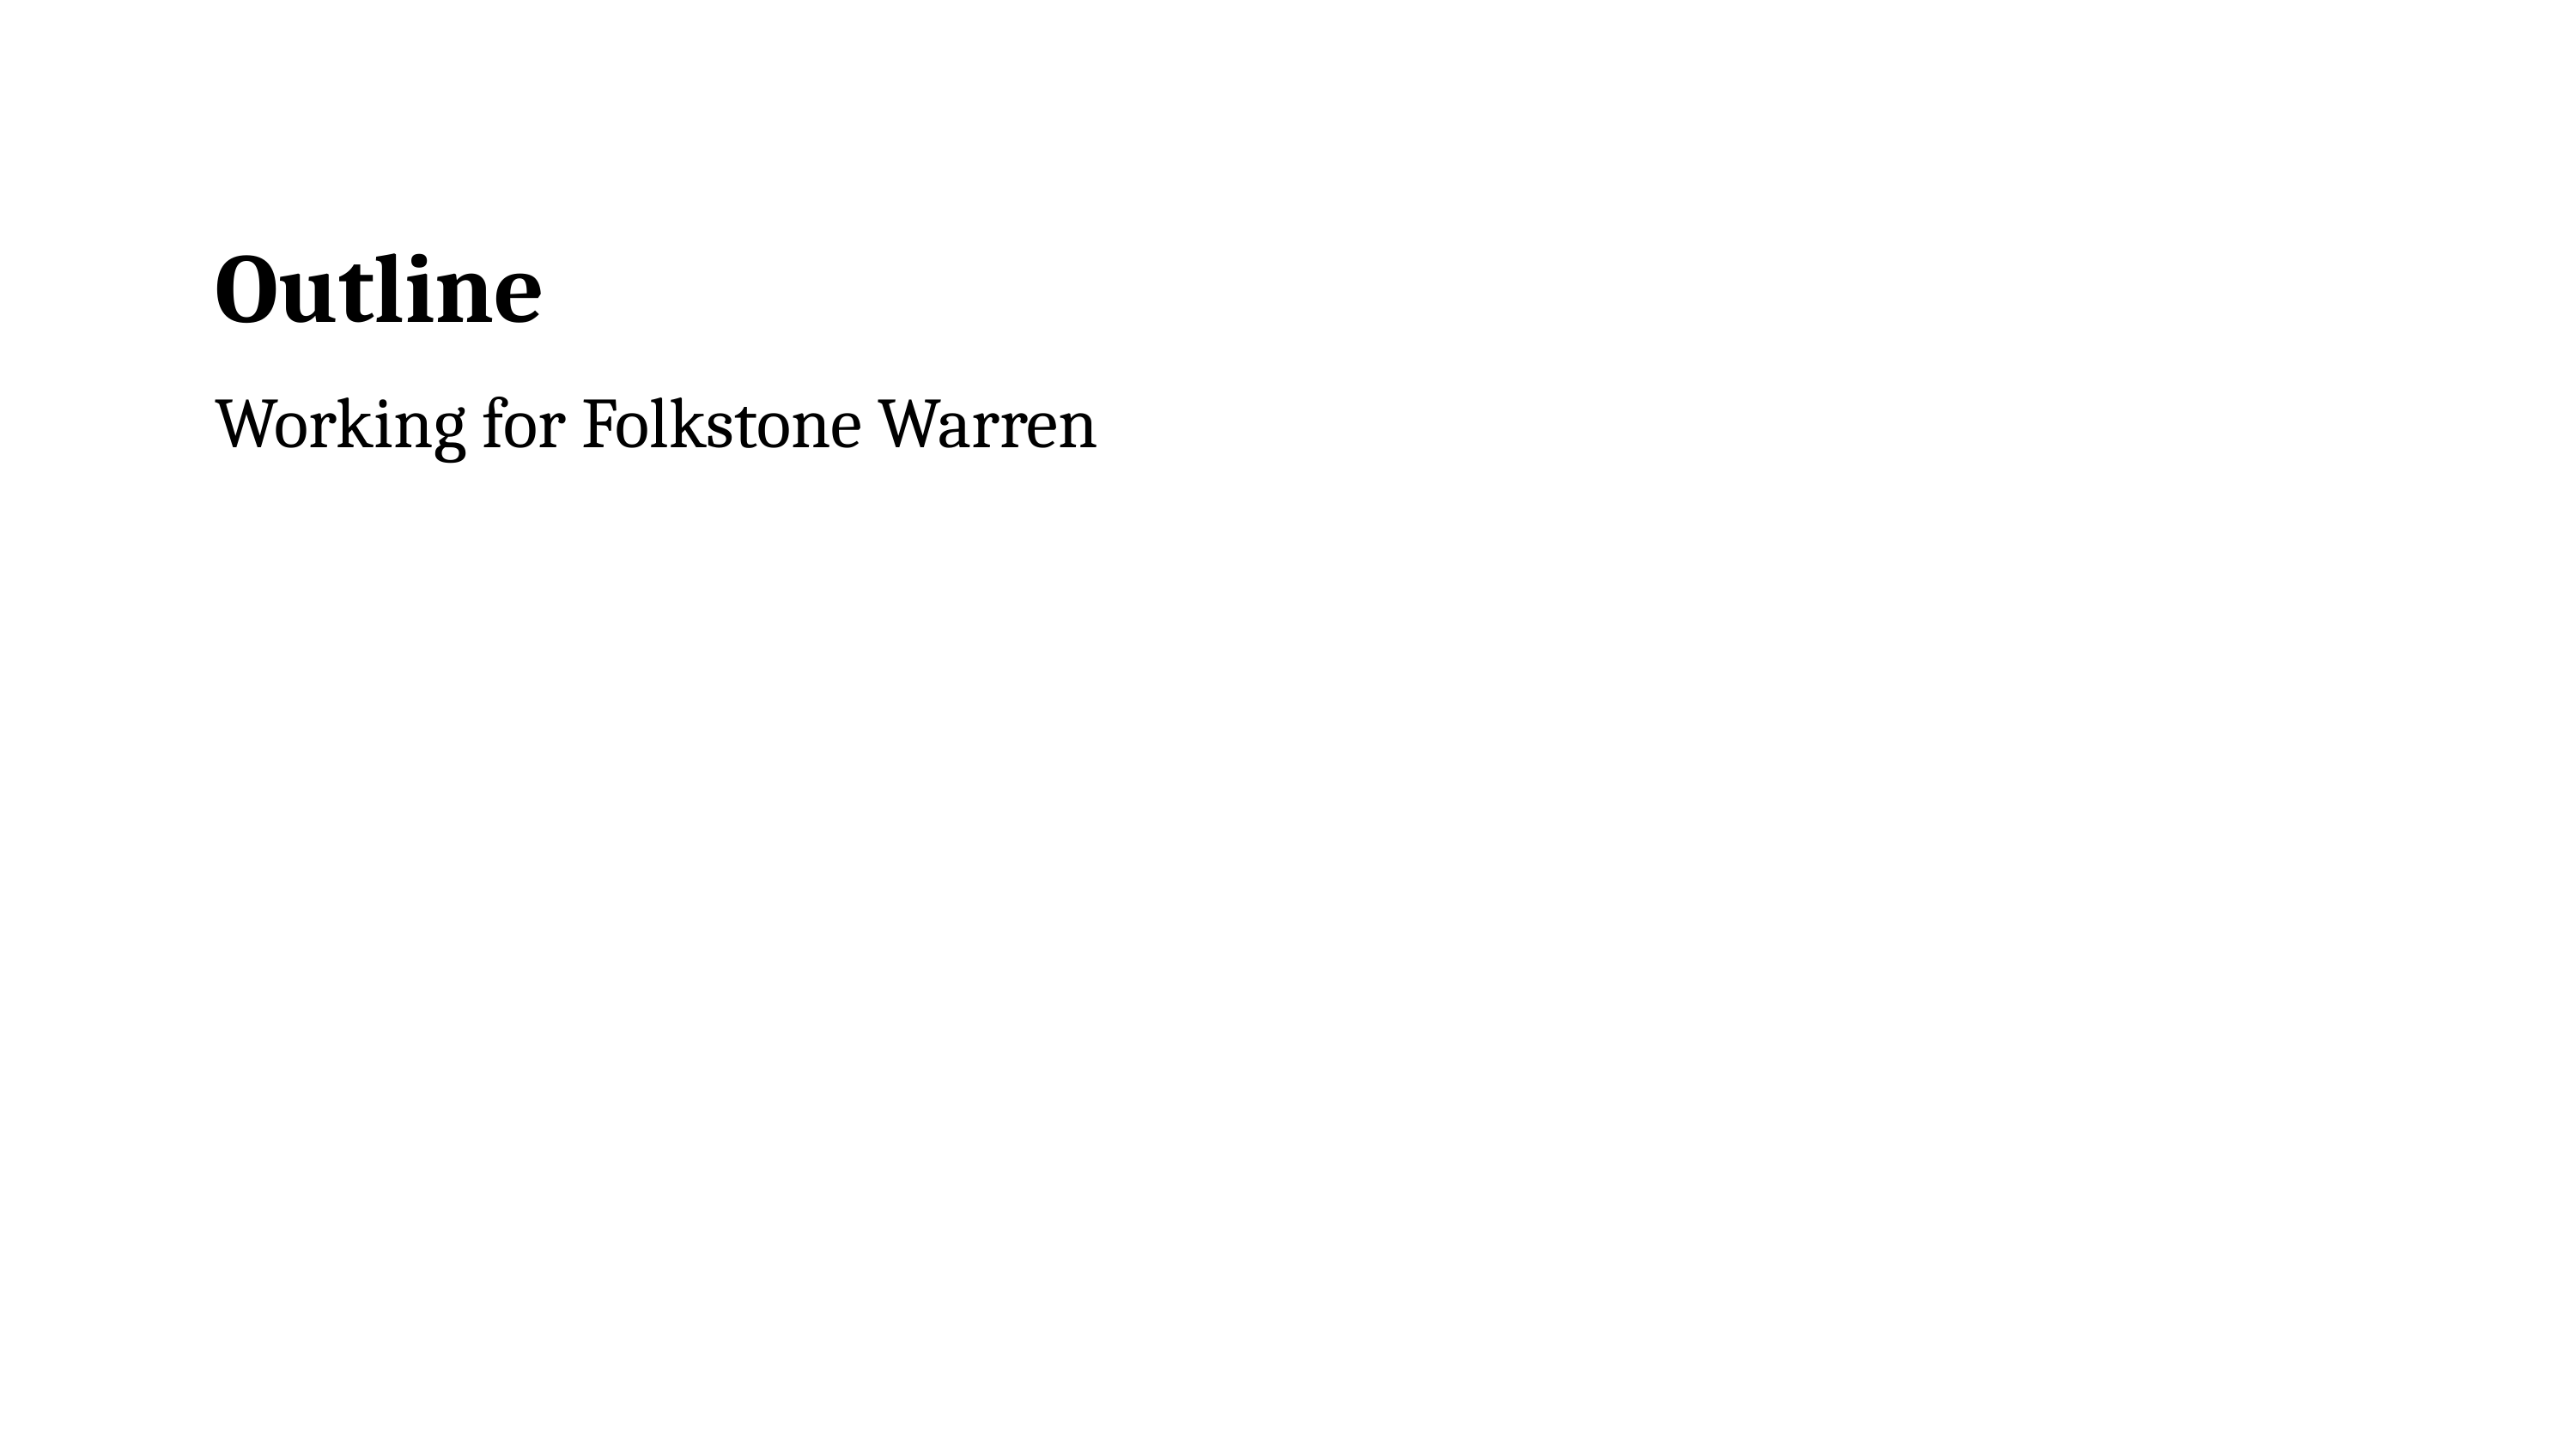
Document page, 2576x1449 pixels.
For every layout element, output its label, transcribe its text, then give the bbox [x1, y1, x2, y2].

text_box Outline [215, 136, 1313, 342]
text_box Working for Folkstone Warren [215, 370, 2251, 463]
